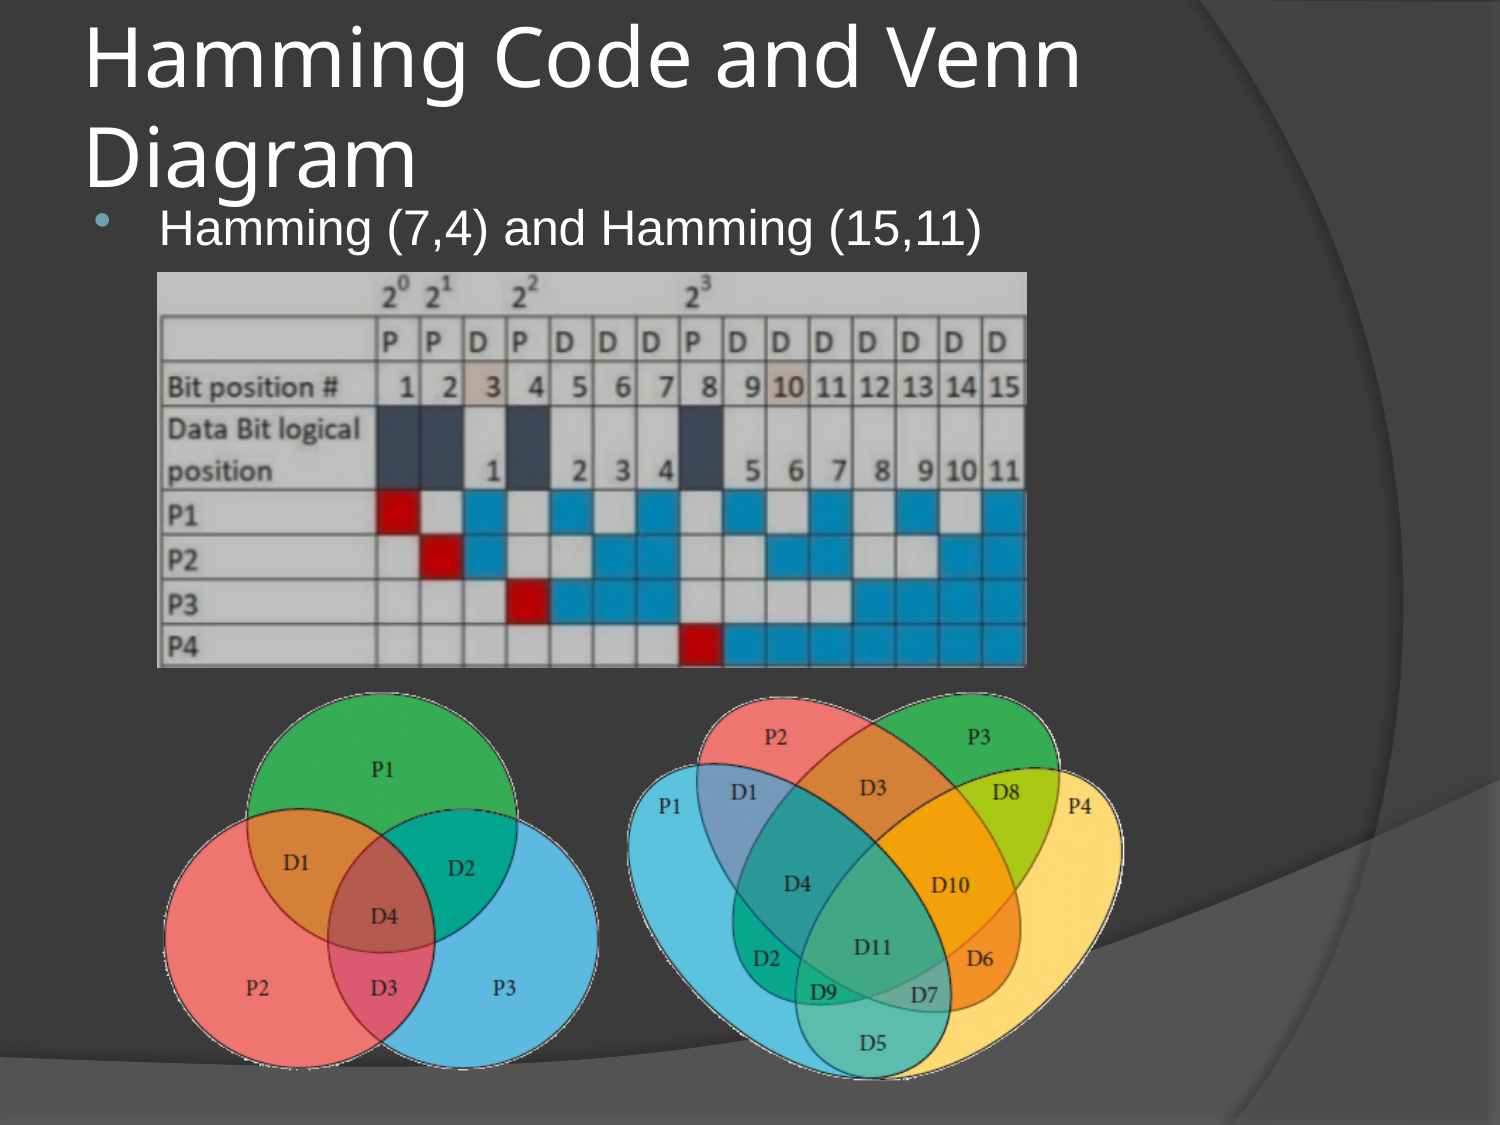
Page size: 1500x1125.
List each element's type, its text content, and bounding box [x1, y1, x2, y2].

list Hamming (7,4) and Hamming (15,11) [75, 187, 1425, 1035]
picture [157, 687, 1130, 1086]
title Hamming Code and Venn Diagram [75, 45, 1425, 164]
picture [157, 272, 1028, 668]
